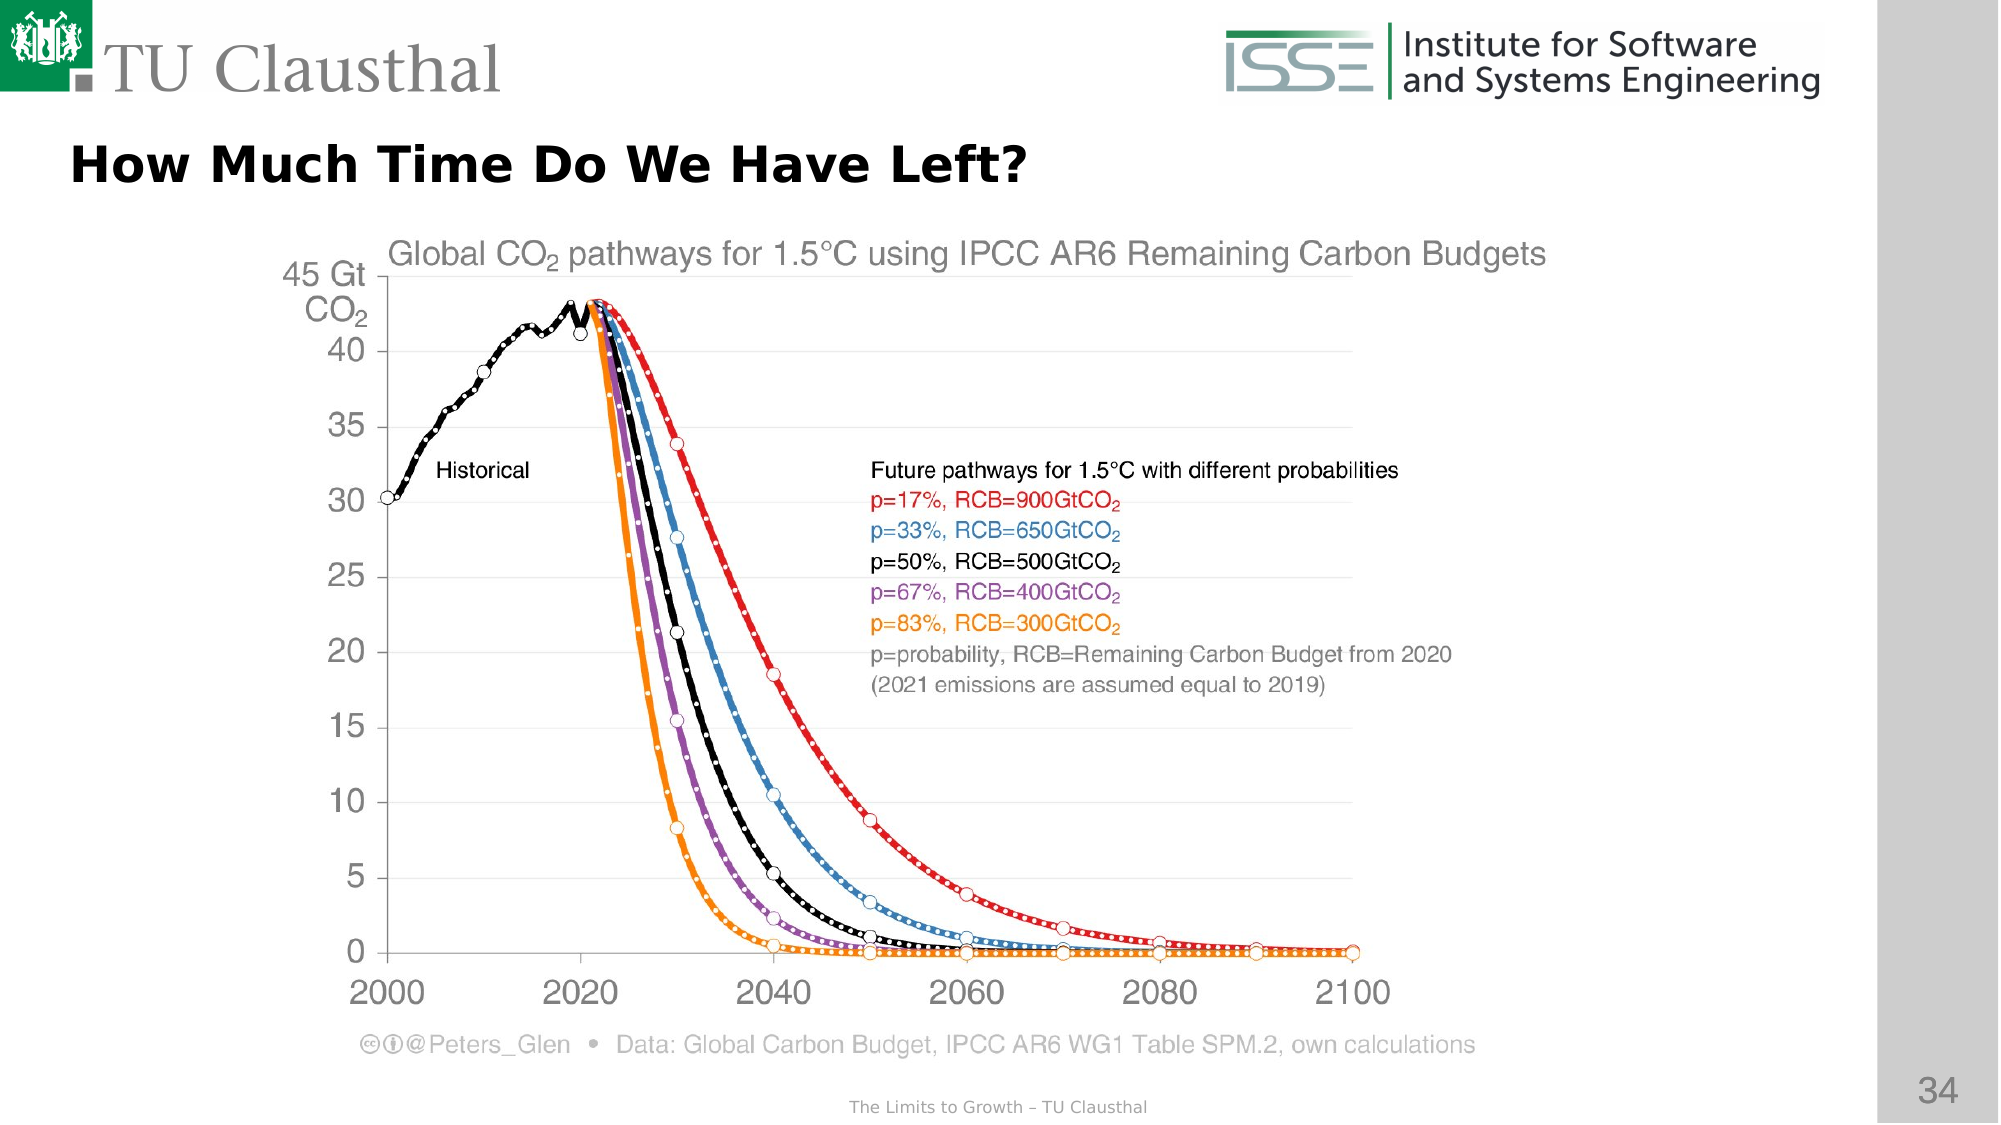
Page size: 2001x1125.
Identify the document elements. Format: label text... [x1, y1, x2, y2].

picture [1218, 22, 1825, 106]
text_box [70, 188, 1769, 269]
picture [0, 0, 500, 92]
picture [202, 208, 1725, 1065]
text_box How Much Time Do We Have Left? [55, 125, 1817, 206]
